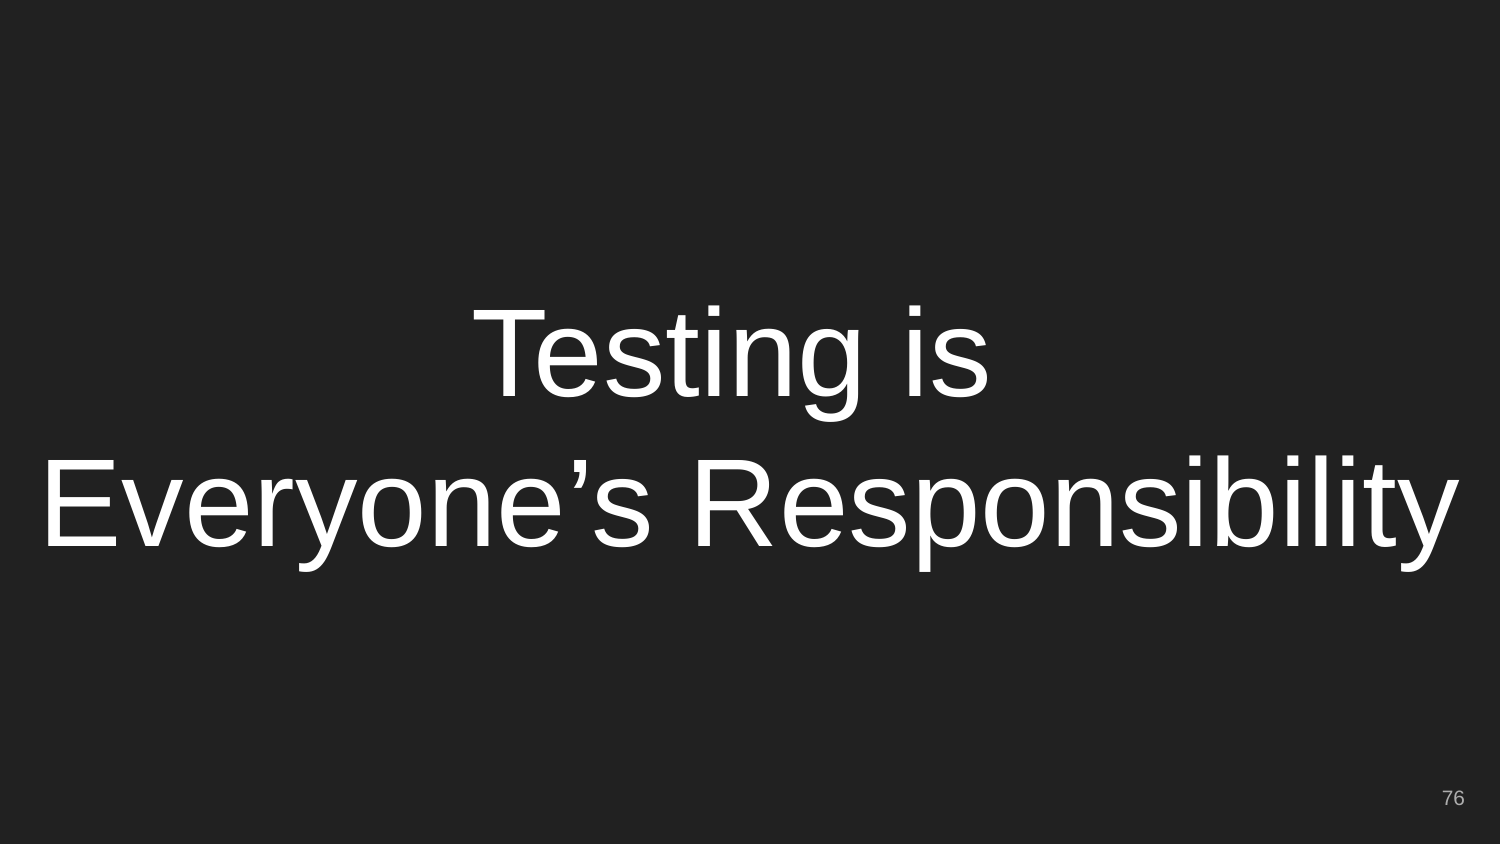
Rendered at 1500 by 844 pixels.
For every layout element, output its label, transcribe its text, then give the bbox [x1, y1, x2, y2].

slide_number ‹#› [1389, 764, 1480, 830]
title Testing is Everyone’s Responsibility [19, 352, 1480, 491]
